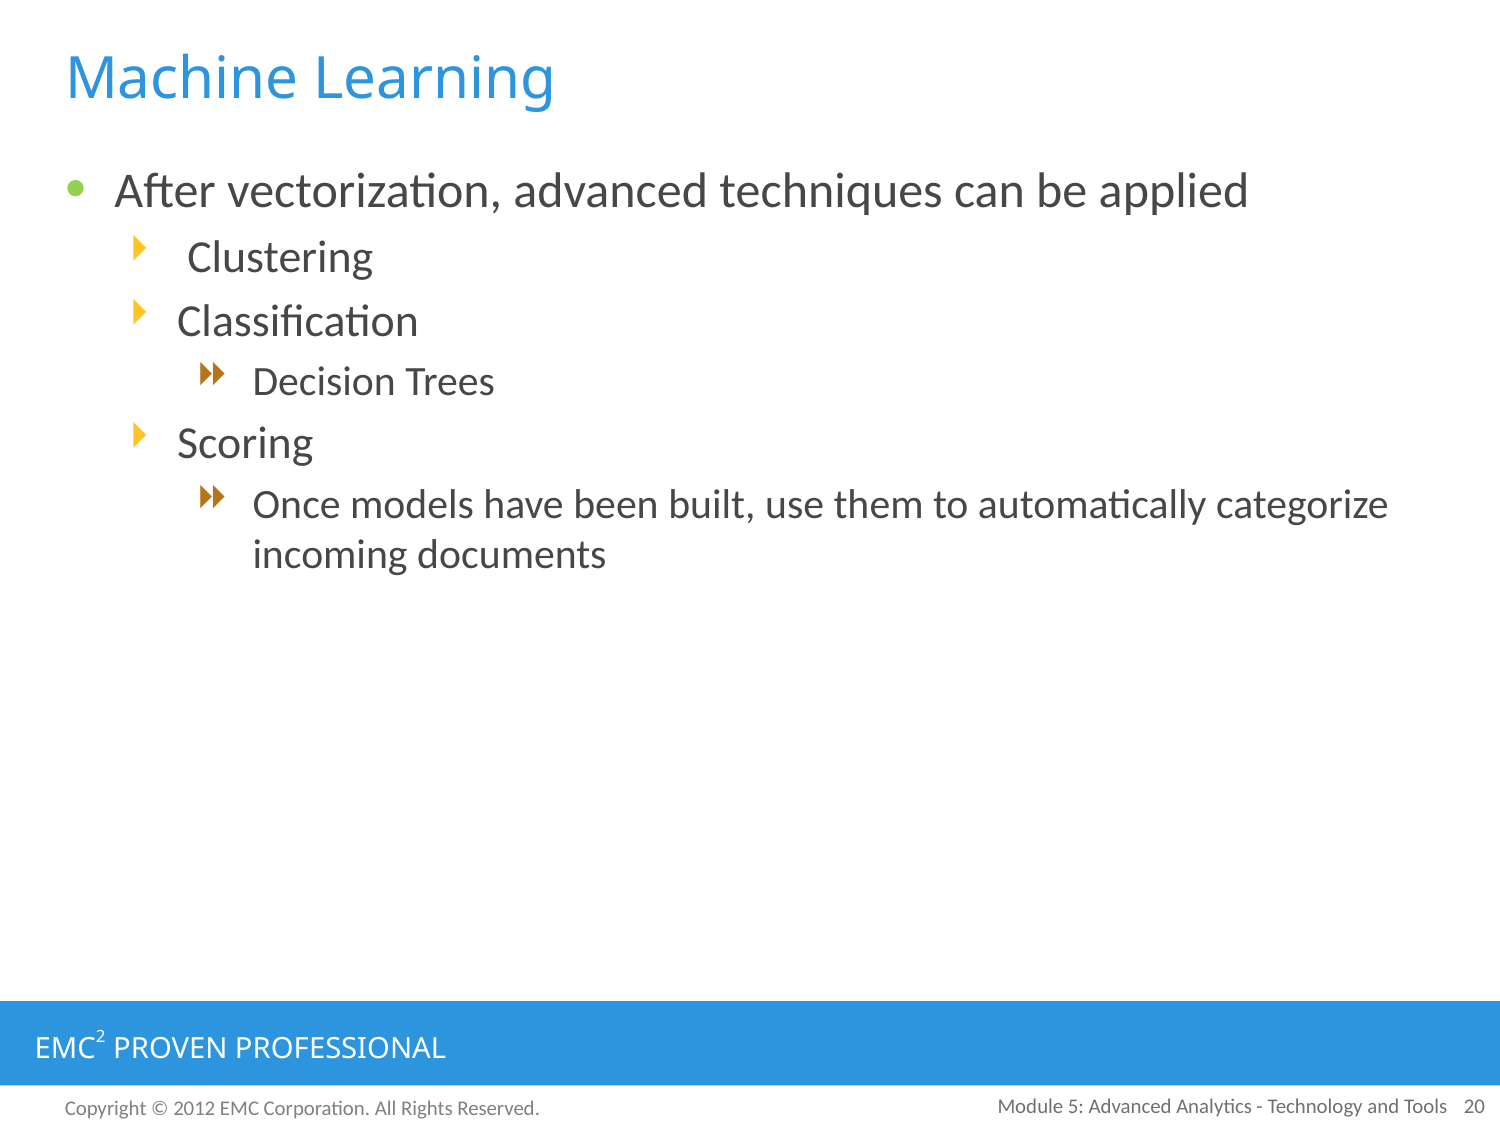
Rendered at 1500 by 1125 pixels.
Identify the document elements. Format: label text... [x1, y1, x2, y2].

footer Module 5: Advanced Analytics - Technology and Tools [774, 1087, 1463, 1125]
list After vectorization, advanced techniques can be applied Clustering Classification Decision Trees Scoring Once models have been built, use them to automatically categorize incoming documents [49, 149, 1438, 1001]
title Machine Learning [49, 12, 1438, 138]
slide_number 20 [1463, 1087, 1500, 1125]
